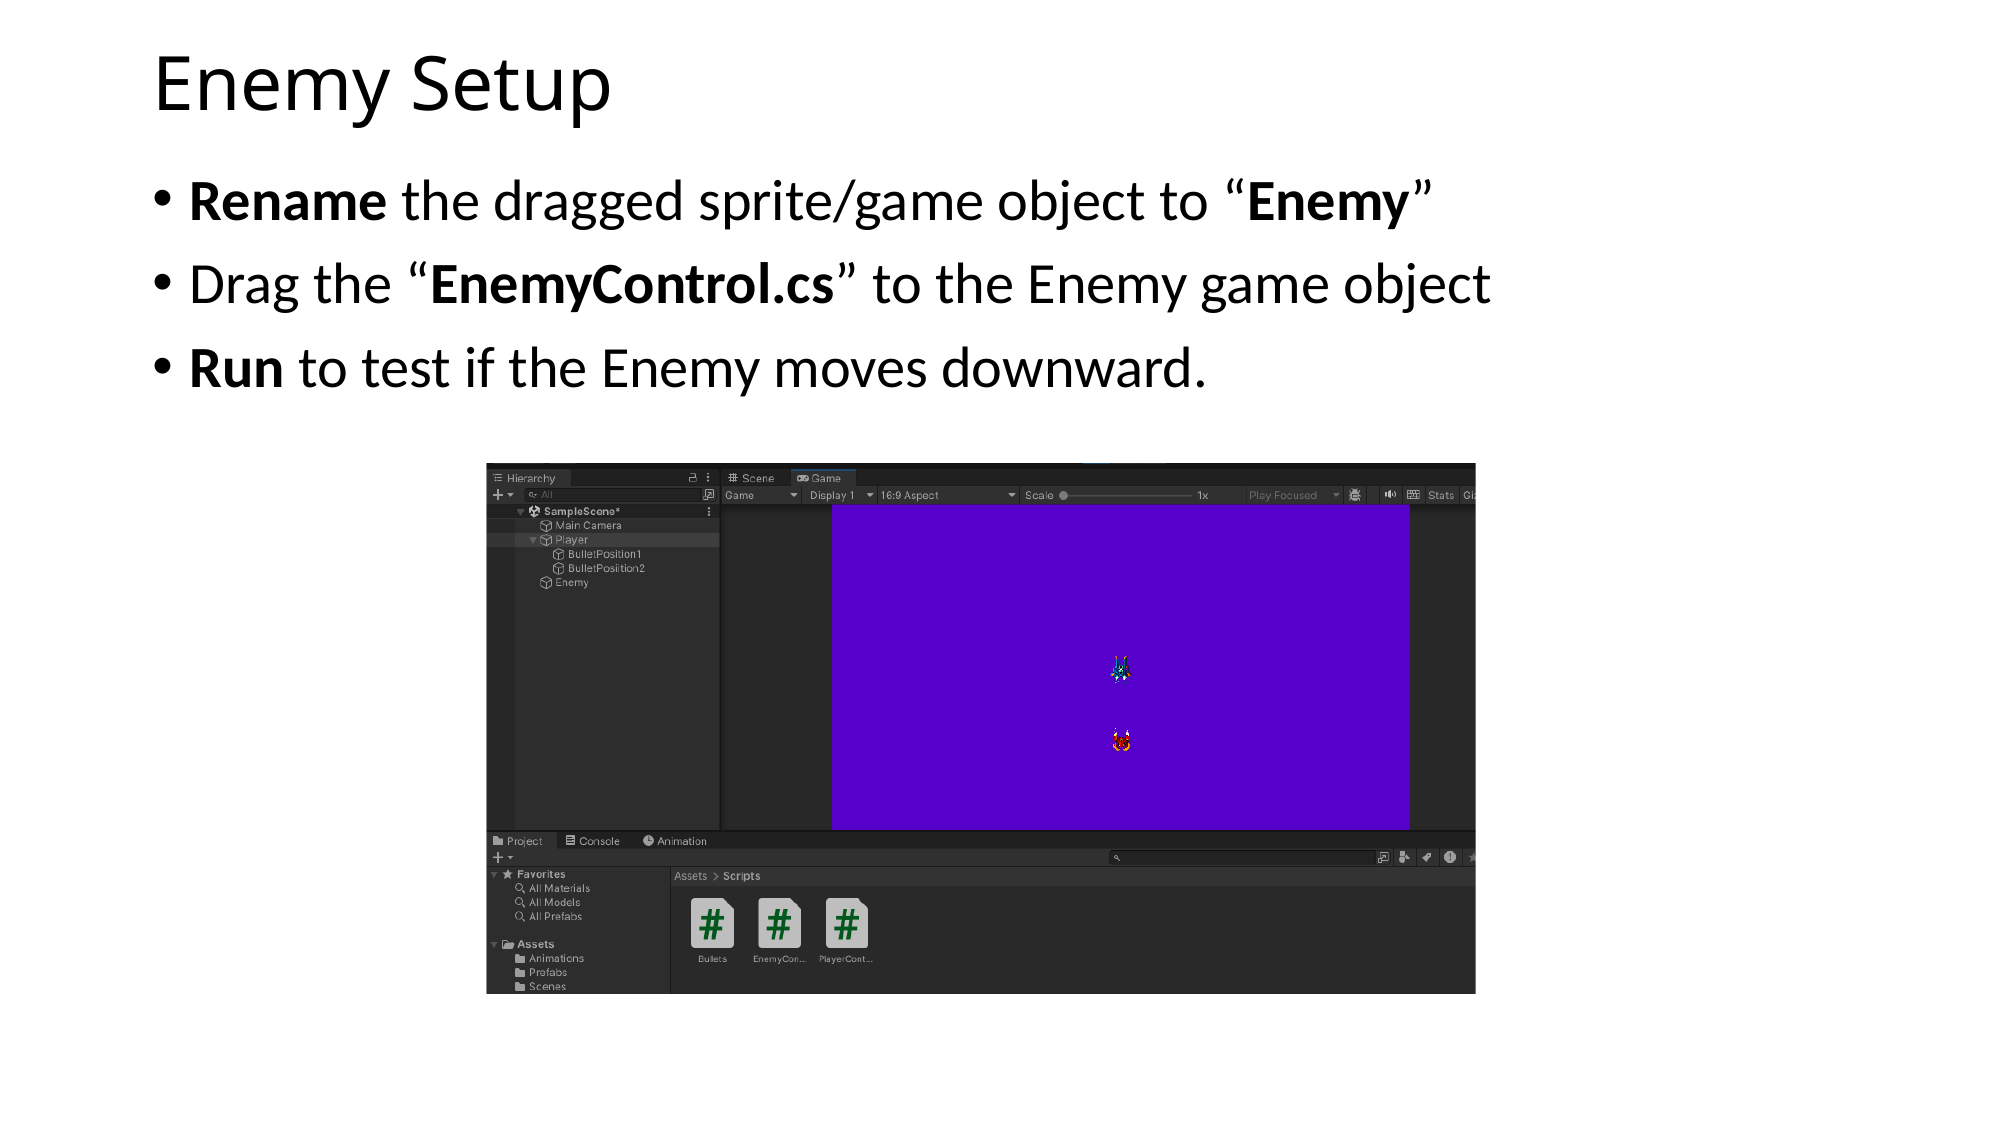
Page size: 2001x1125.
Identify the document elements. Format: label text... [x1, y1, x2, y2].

picture [486, 463, 1476, 994]
list Rename the dragged sprite/game object to “Enemy” Drag the “EnemyControl.cs” to the Enemy game object Run to test if the Enemy moves downward. [137, 162, 1935, 1057]
title Enemy Setup [137, 24, 1863, 148]
